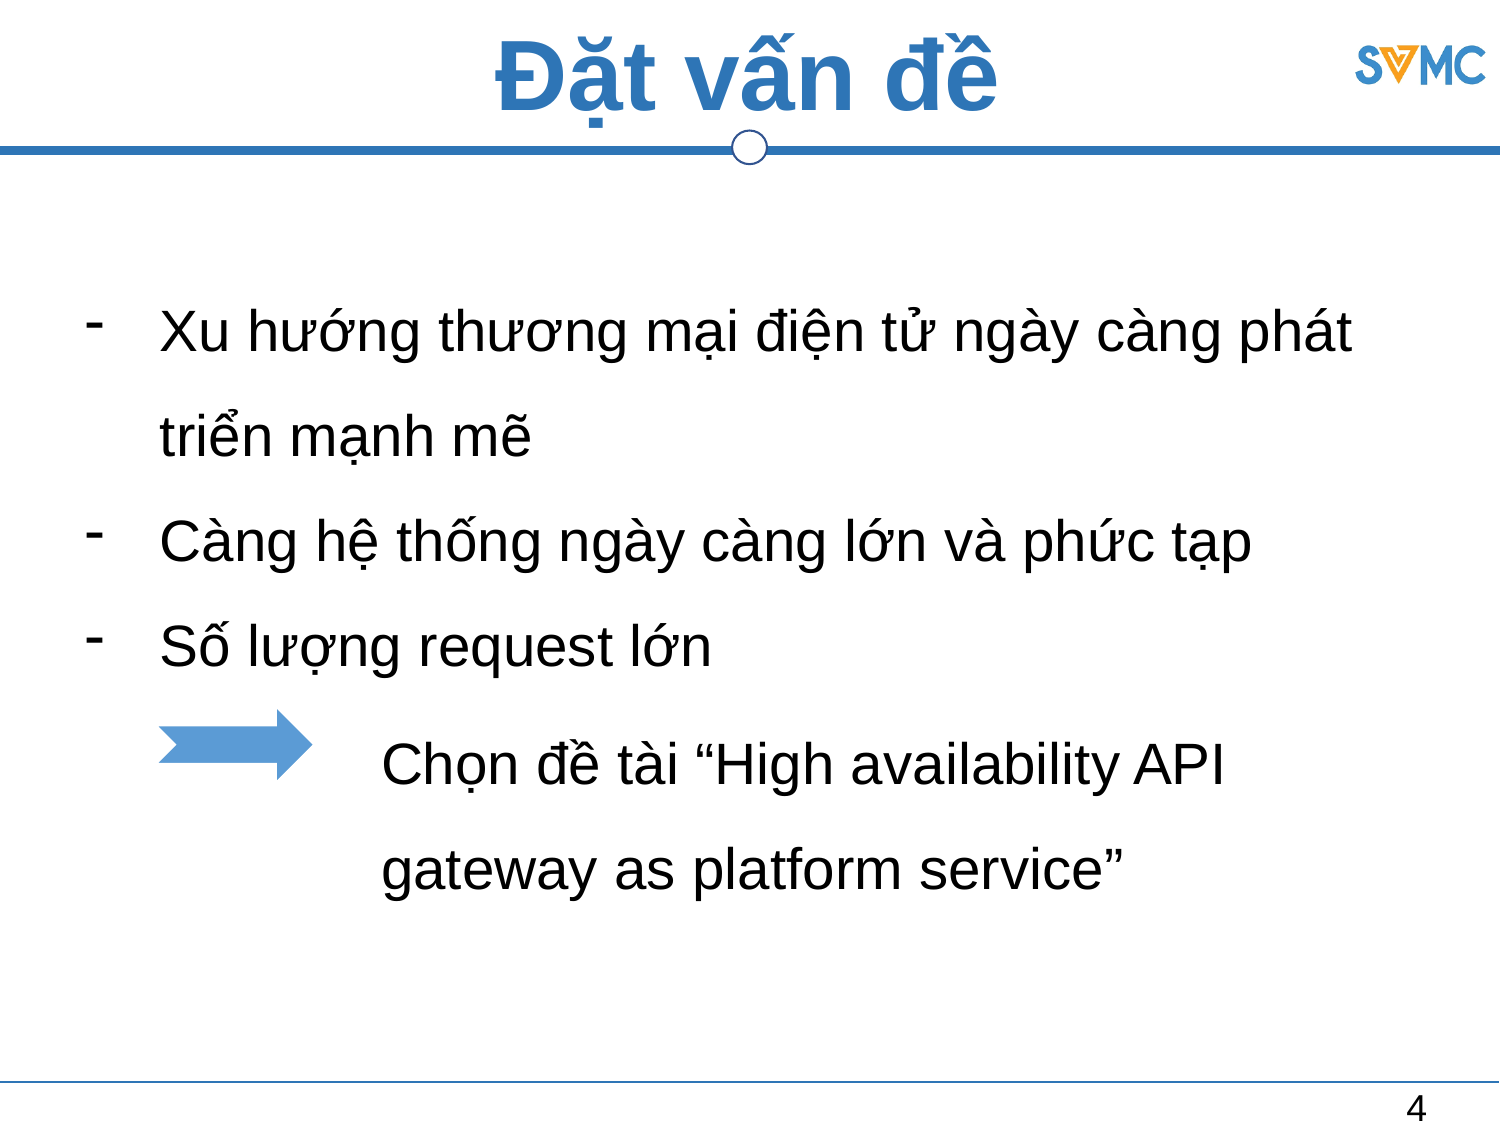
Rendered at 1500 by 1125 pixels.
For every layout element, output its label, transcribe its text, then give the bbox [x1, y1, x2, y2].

picture [1343, 3, 1500, 143]
slide_number 4 [1373, 1076, 1460, 1125]
text_box Chọn đề tài “High availability API gateway as platform service” [366, 683, 1374, 909]
text_box Xu hướng thương mại điện tử ngày càng phát triển mạnh mẽ Càng hệ thống ngày càng lớn và phức tạp Số lượng request lớn [70, 250, 1421, 686]
text_box [150, 701, 318, 789]
title Đặt vấn đề [122, 13, 1374, 140]
